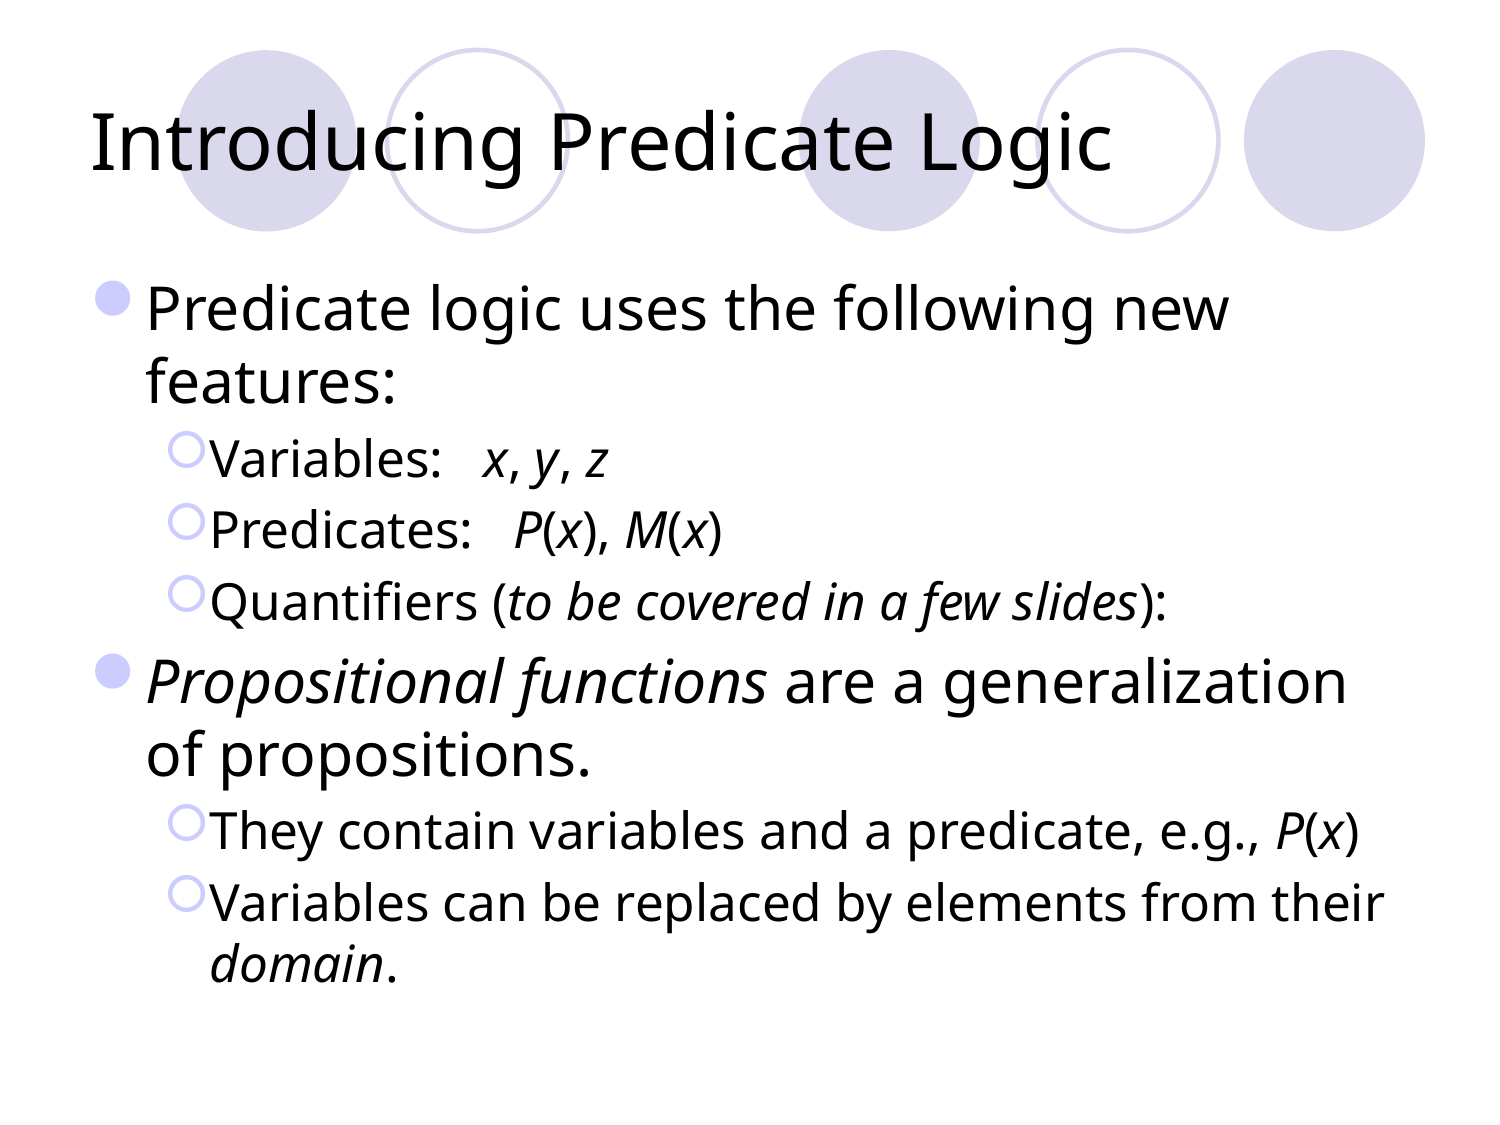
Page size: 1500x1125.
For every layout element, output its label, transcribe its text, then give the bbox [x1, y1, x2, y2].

list Predicate logic uses the following new features: Variables: x, y, z Predicates: P(x), M(x) Quantifiers (to be covered in a few slides): Propositional functions are a generalization of propositions. They contain variables and a predicate, e.g., P(x) Variables can be replaced by elements from their domain. [75, 262, 1425, 1006]
title Introducing Predicate Logic [75, 45, 1425, 233]
